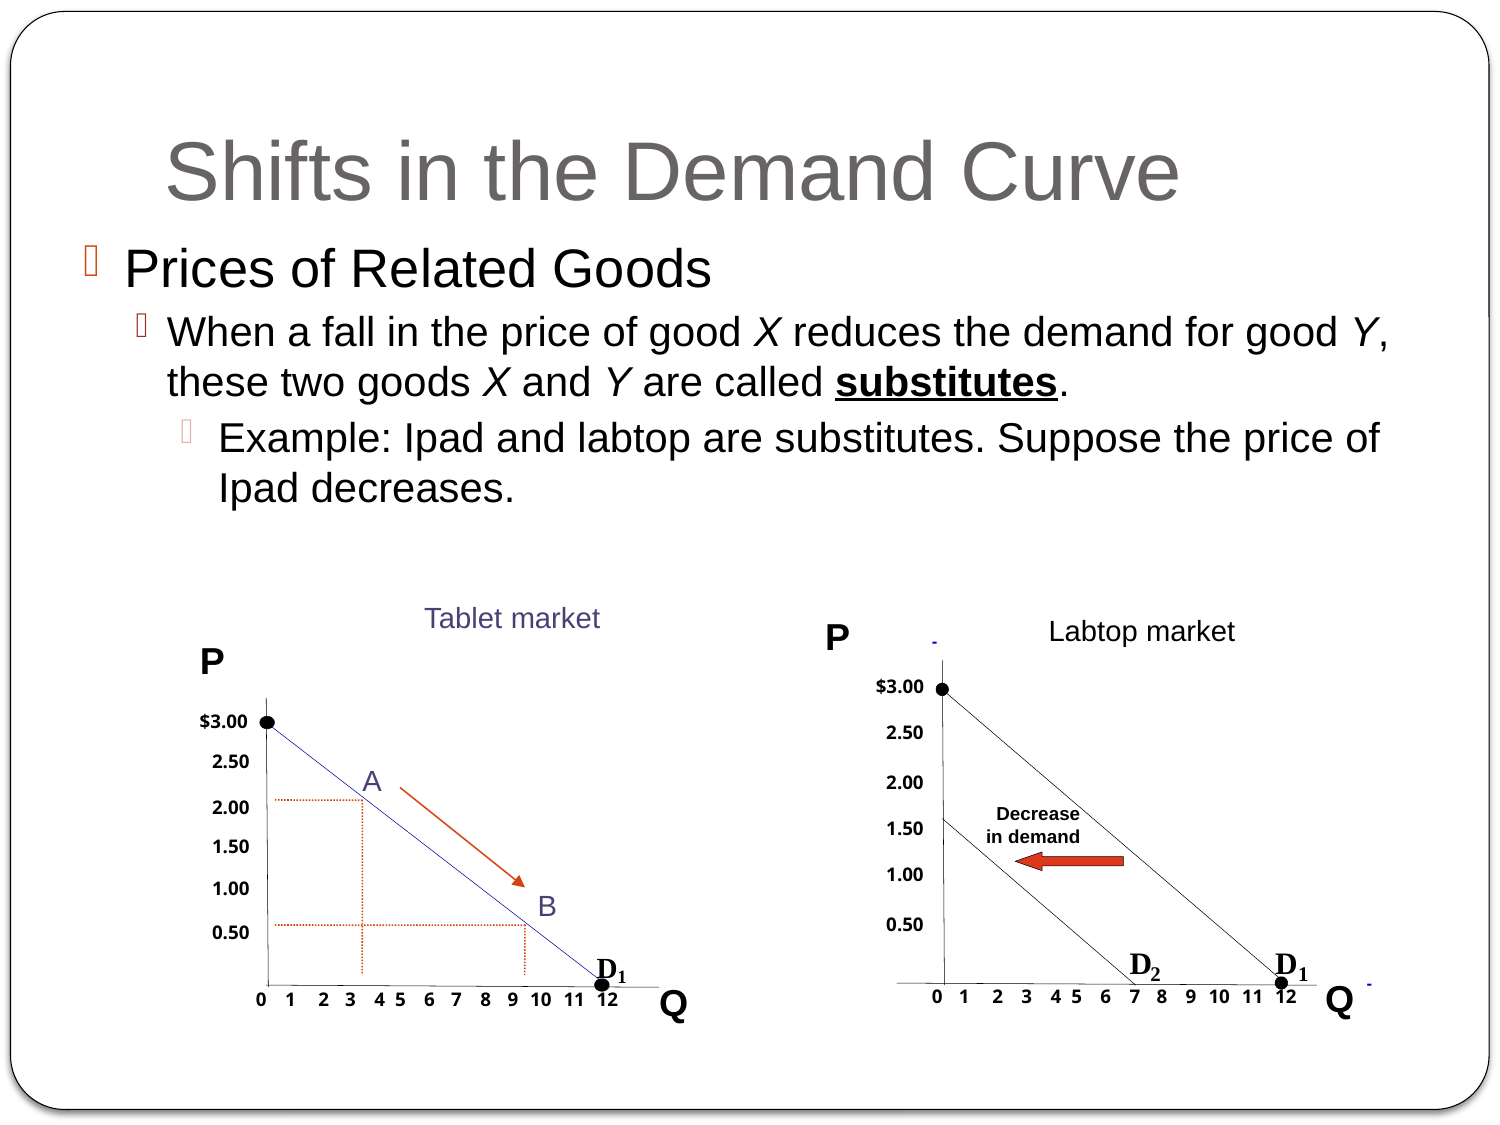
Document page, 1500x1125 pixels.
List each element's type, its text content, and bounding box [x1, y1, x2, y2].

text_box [199, 599, 803, 1040]
text_box Q [1325, 974, 1466, 1034]
text_box P [824, 612, 872, 642]
title Shifts in the Demand Curve [150, 45, 1425, 224]
list Prices of Related Goods When a fall in the price of good X reduces the demand for good Y, these two goods X and Y are called substitutes. Example: Ipad and labtop are substitutes. Suppose the price of Ipad decreases. [75, 224, 1425, 968]
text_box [875, 612, 1390, 1015]
